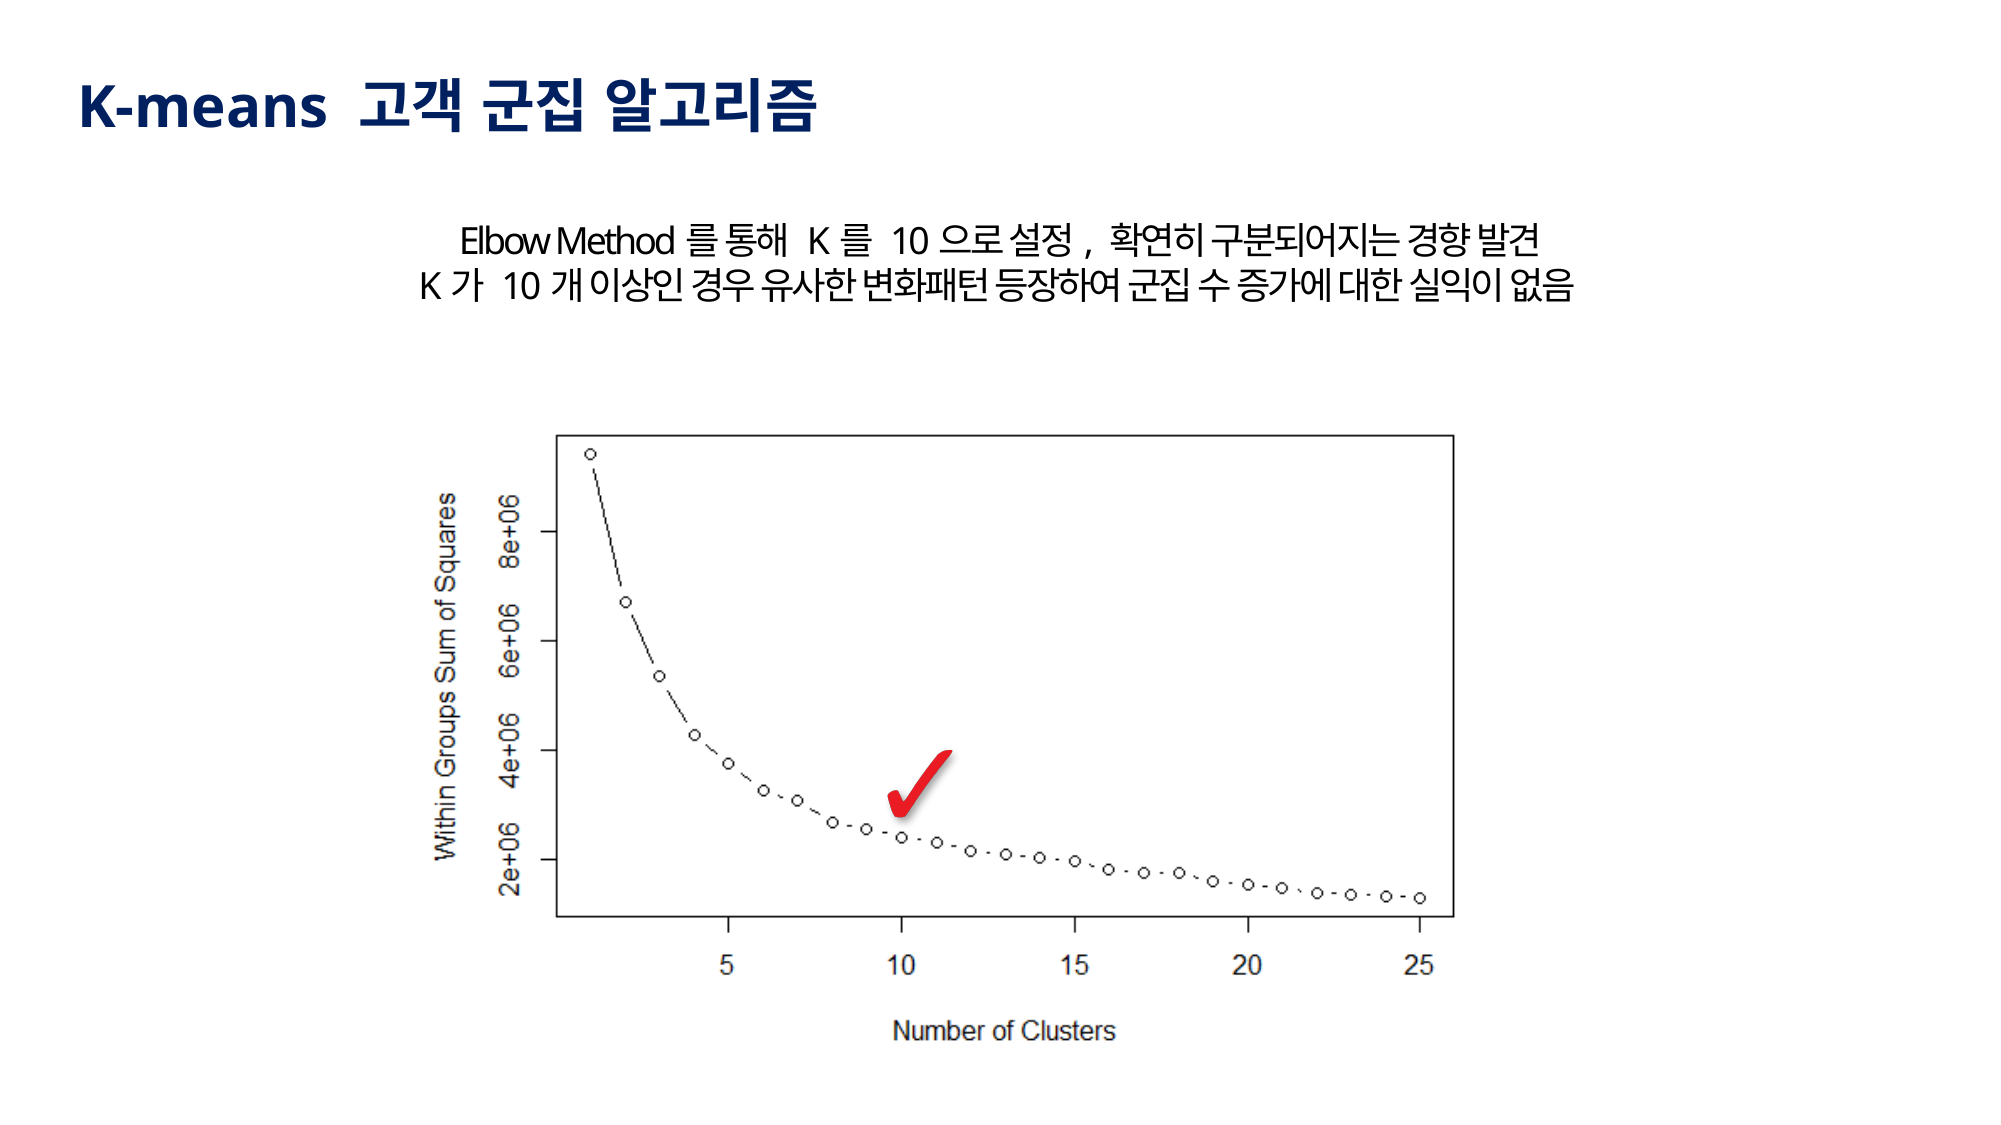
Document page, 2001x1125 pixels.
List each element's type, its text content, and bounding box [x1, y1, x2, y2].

text_box K-means 고객 군집 알고리즘 [62, 70, 1441, 148]
text_box Elbow Method를 통해 K를 10으로 설정, 확연히 구분되어지는 경향 발견 K가 10개 이상인 경우 유사한 변화패턴 등장하여 군집 수 증가에 대한 실익이 없음 [68, 209, 1933, 315]
picture [425, 304, 1522, 1081]
